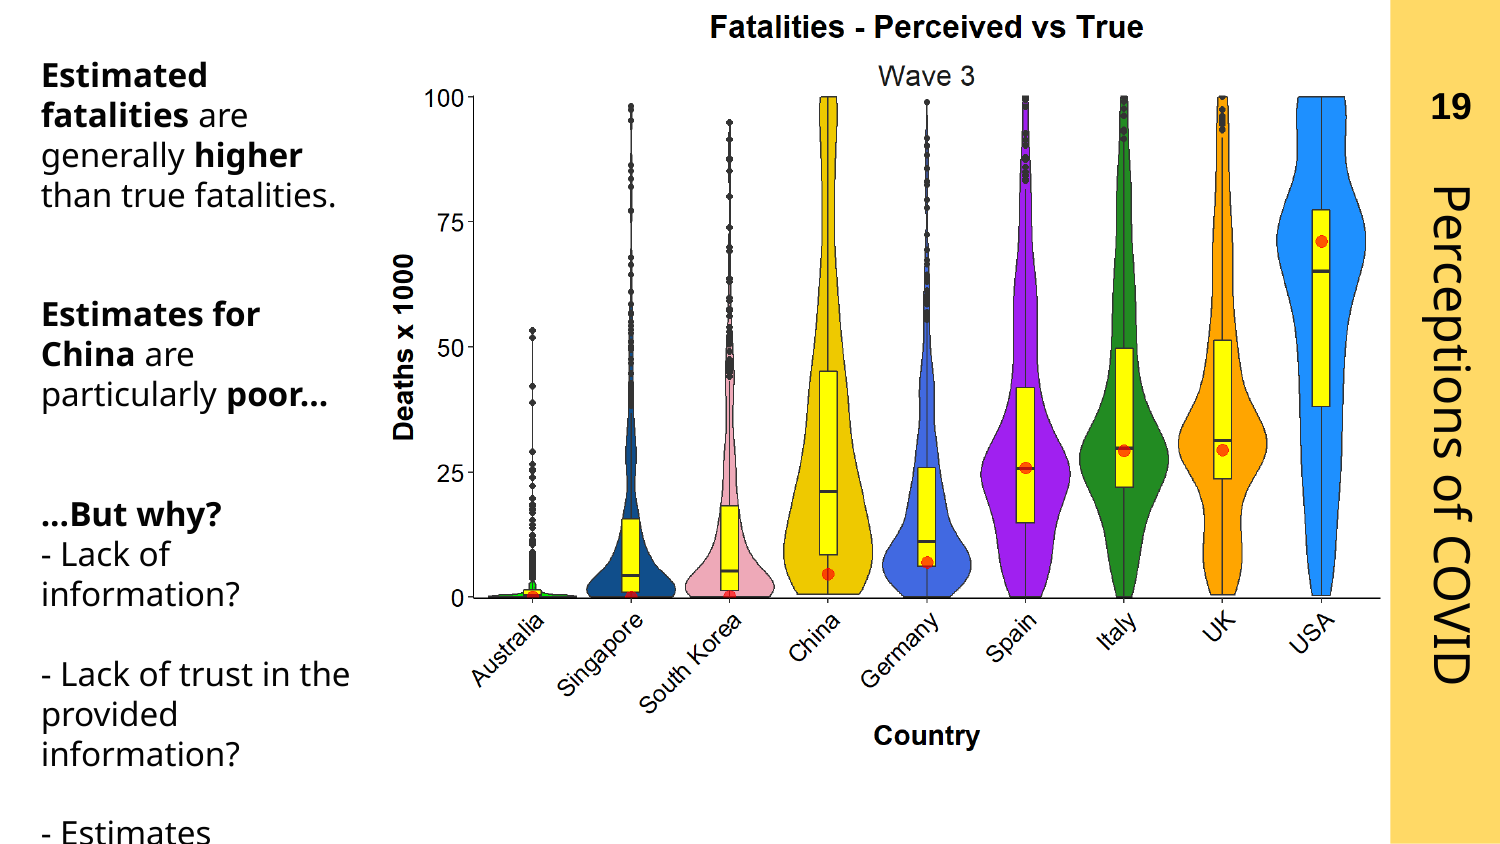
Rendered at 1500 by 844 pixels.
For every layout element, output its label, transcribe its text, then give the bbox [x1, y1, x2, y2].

slide_number ‹#› [1415, 72, 1500, 137]
title Perceptions of COVID [1393, 168, 1500, 750]
picture [382, 4, 1390, 760]
title Estimated fatalities are generally higher than true fatalities. Estimates for China are particularly poor... ...But why? - Lack of information? - Lack of trust in the provided information? - Estimates anchored on population size? [25, 38, 370, 778]
